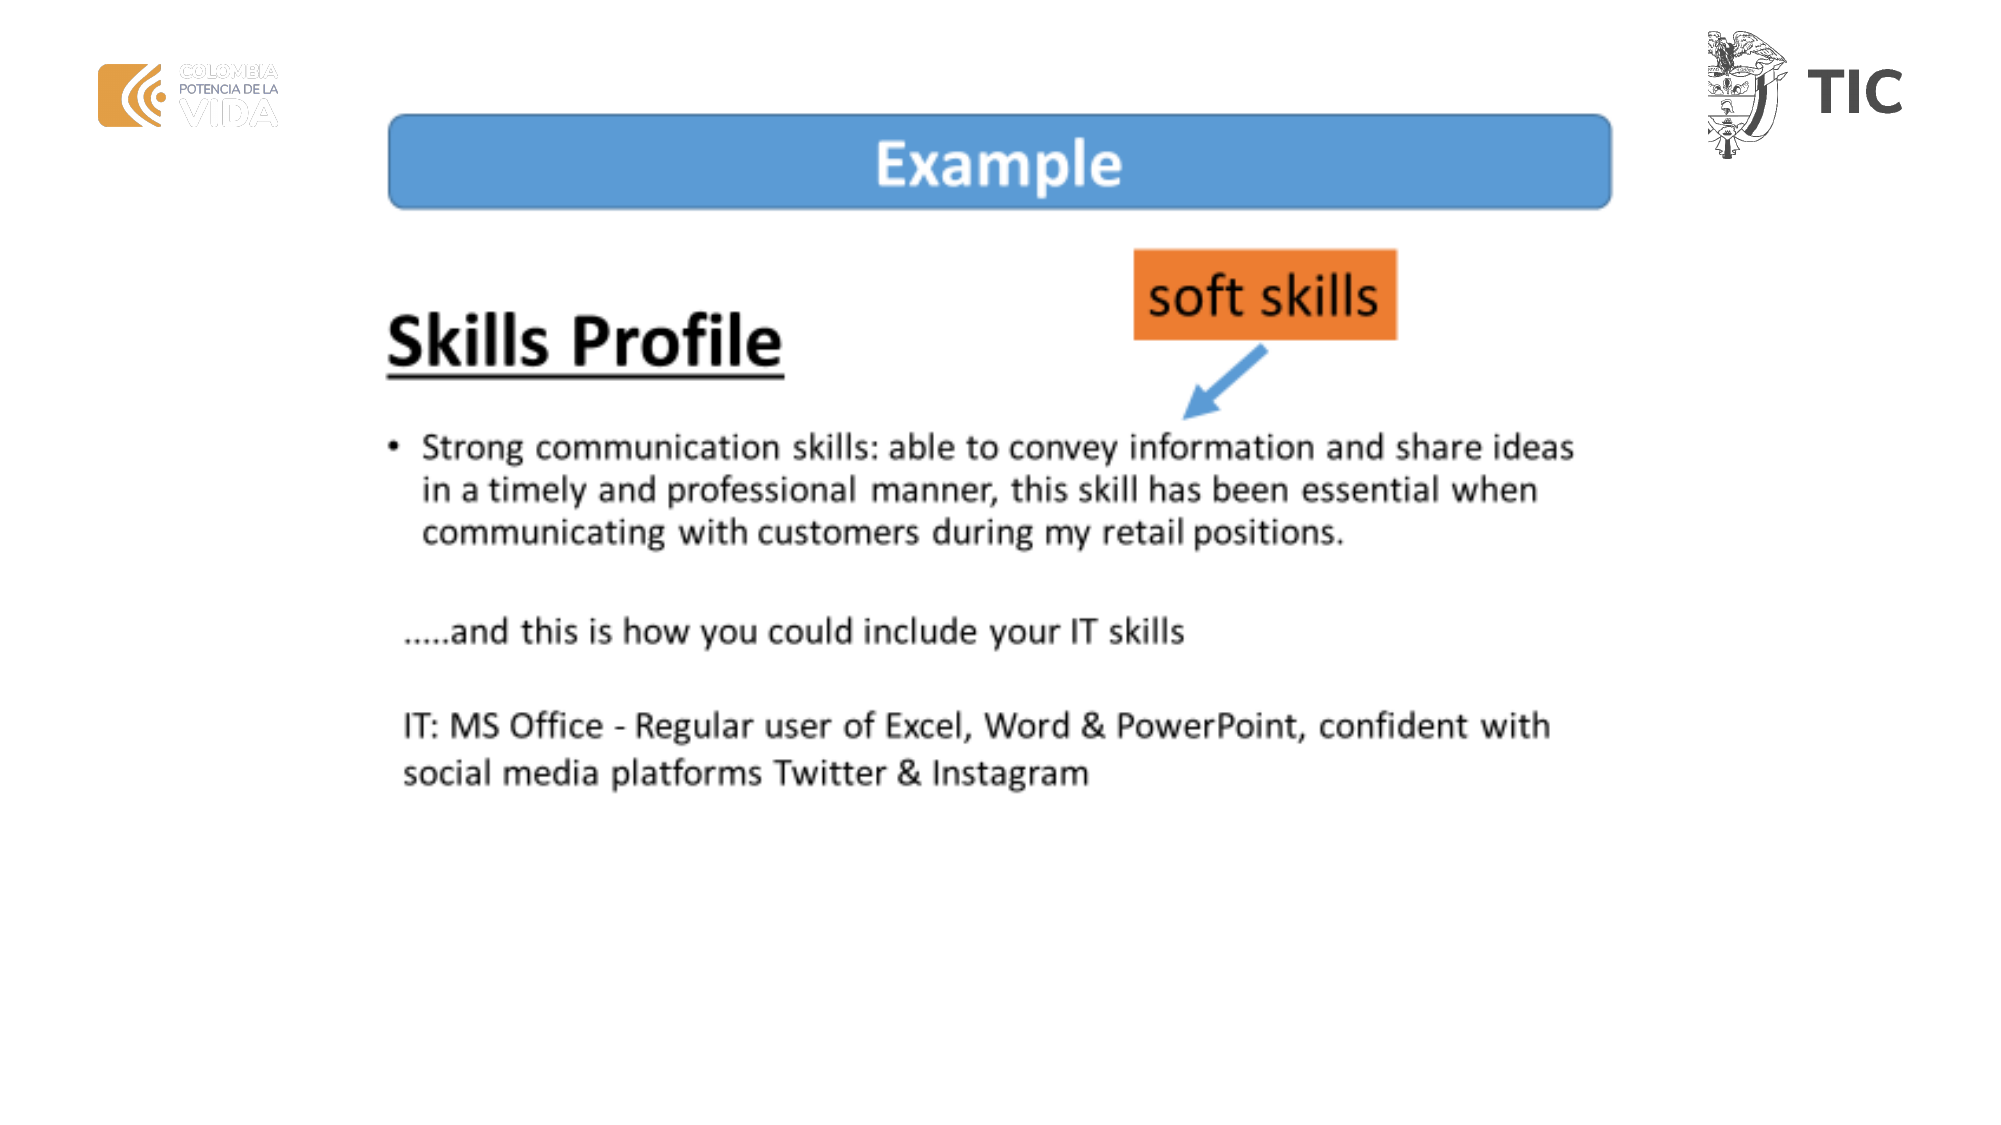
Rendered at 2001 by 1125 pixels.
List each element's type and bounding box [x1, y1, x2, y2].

picture [292, 31, 1708, 1094]
text_box [1708, 31, 1902, 159]
text_box [98, 31, 292, 159]
